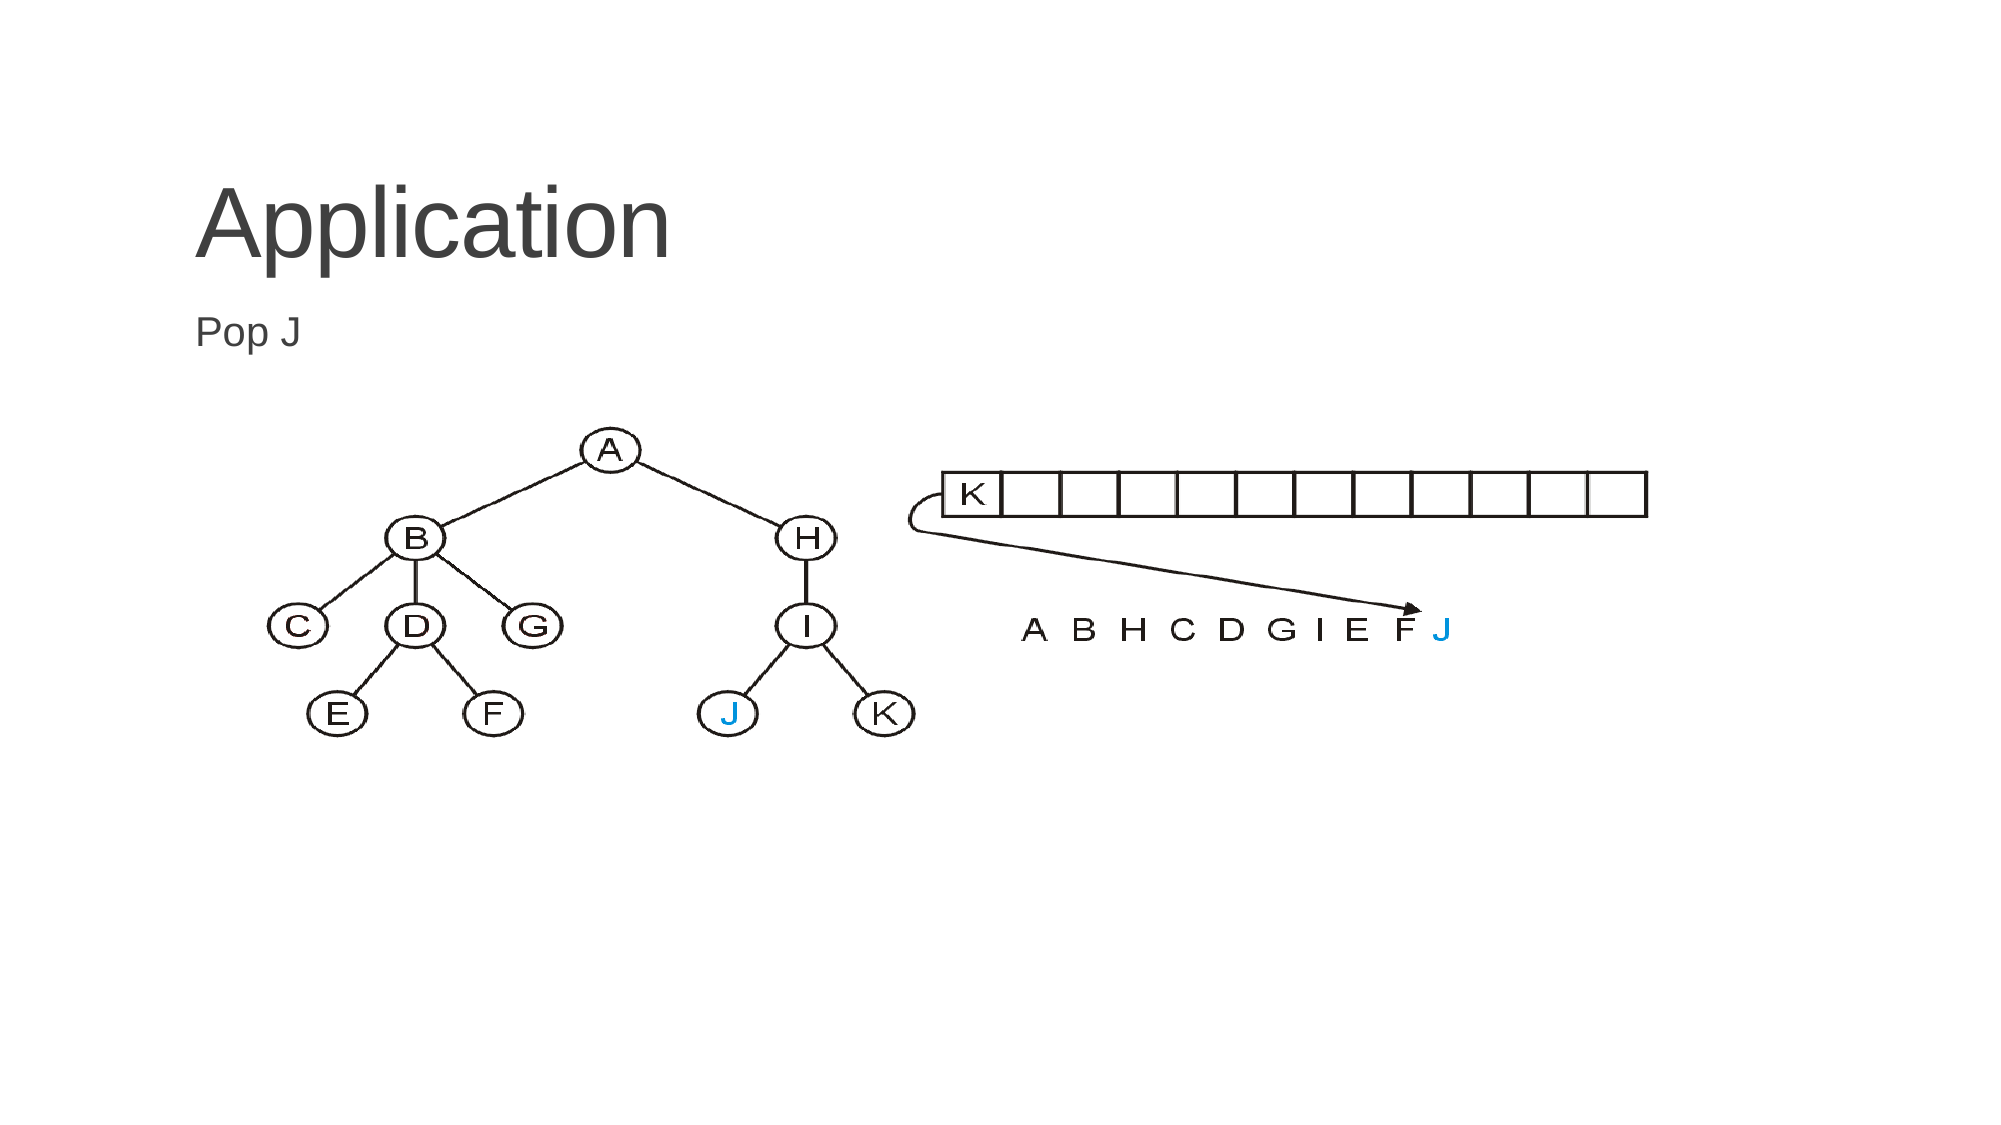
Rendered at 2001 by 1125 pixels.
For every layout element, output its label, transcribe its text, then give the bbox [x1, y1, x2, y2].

title Application [180, 47, 1830, 285]
picture [259, 420, 1658, 744]
list Pop J [180, 302, 1830, 963]
